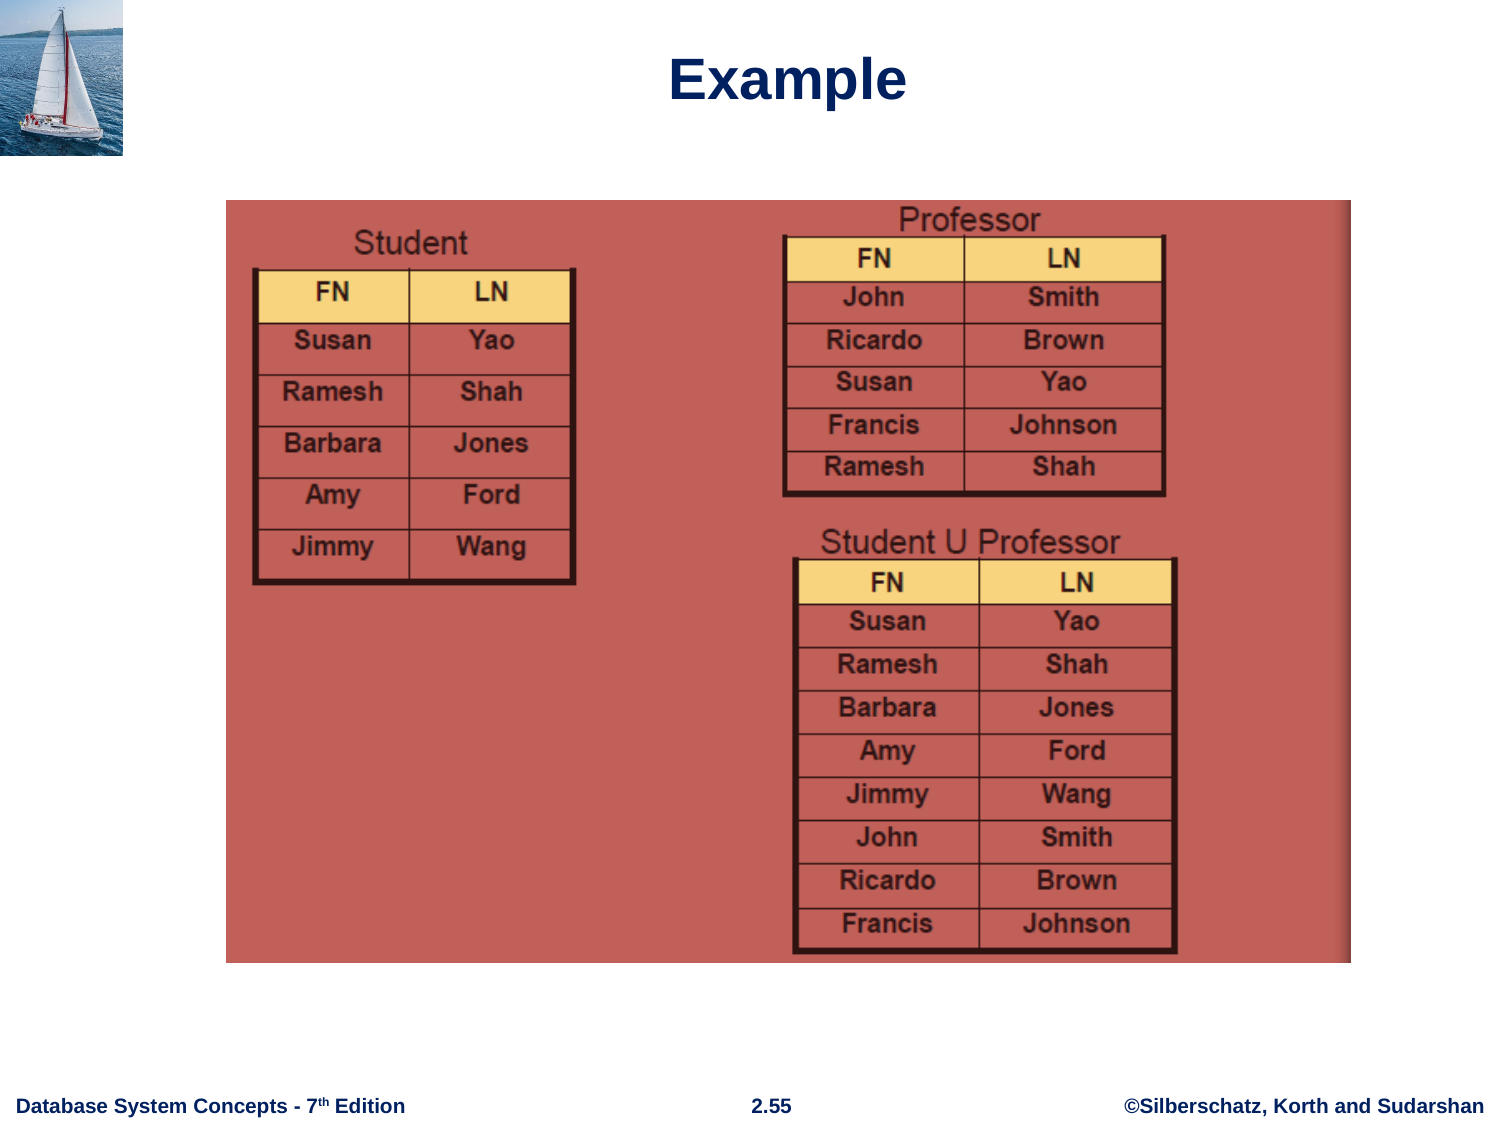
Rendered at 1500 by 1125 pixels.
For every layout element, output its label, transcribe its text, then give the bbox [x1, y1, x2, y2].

picture [0, 0, 123, 156]
title Example [125, 18, 1452, 120]
picture [225, 200, 1351, 964]
